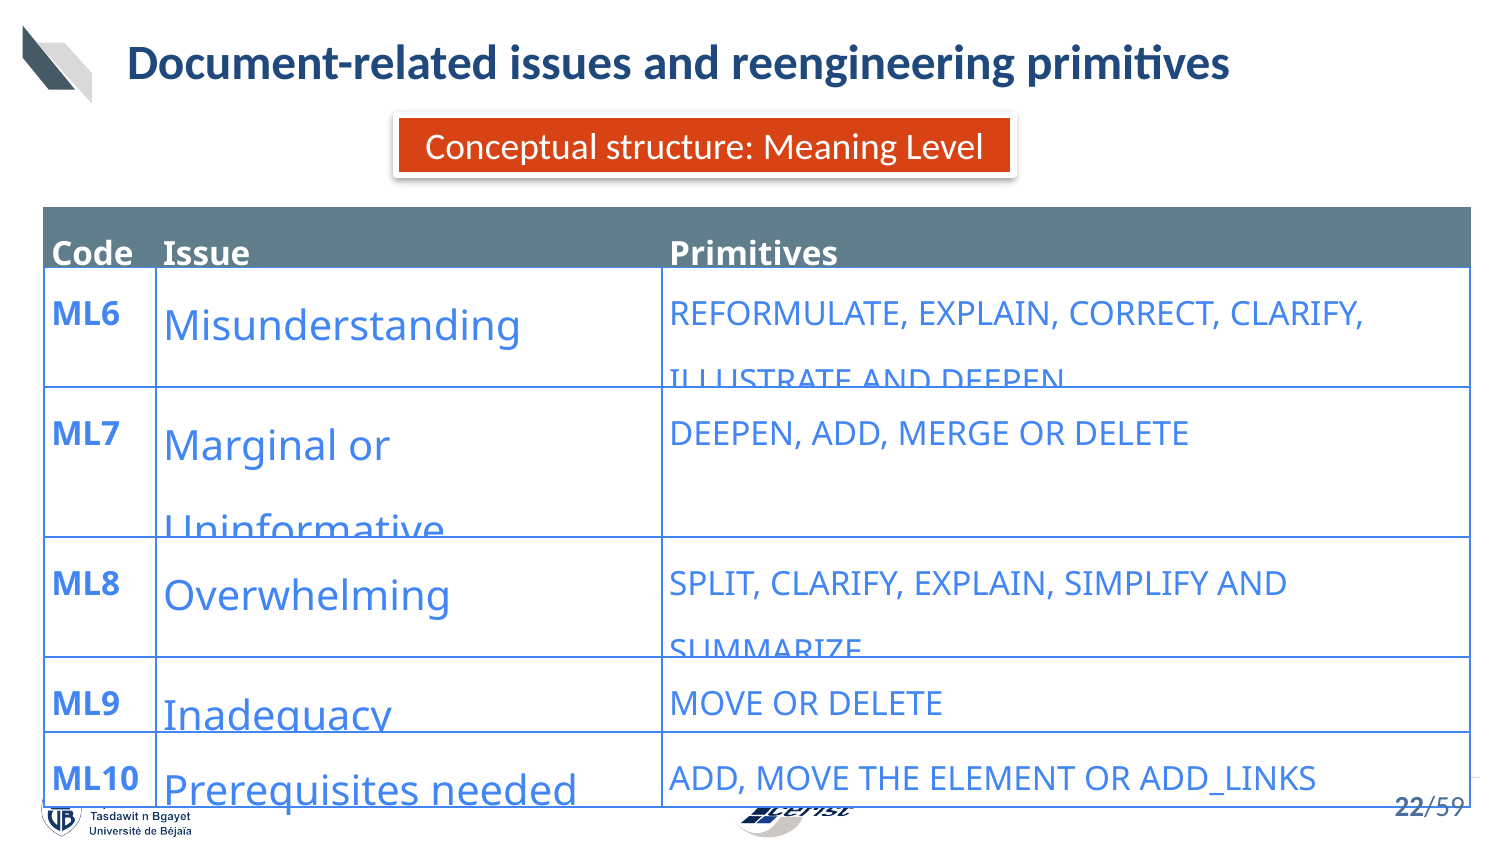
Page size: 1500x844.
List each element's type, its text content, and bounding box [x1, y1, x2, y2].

table_cell ML6 [45, 268, 155, 386]
table_cell Marginal or Uninformative [157, 388, 661, 536]
slide_number 22/59 [1059, 782, 1480, 828]
picture [733, 808, 856, 841]
table_cell ML7 [45, 388, 155, 536]
table_cell Overwhelming [157, 538, 661, 656]
table_cell Prerequisites needed [157, 733, 661, 806]
table_cell Reformulate, Explain, Correct, Clarify, illustrate and Deepen [663, 268, 1469, 386]
table_cell Inadequacy [157, 658, 661, 731]
table_cell ML8 [45, 538, 155, 656]
text_box Conceptual structure: Meaning Level [393, 112, 1017, 178]
table_cell Misunderstanding [157, 268, 661, 386]
table_header Code [45, 208, 156, 267]
table_cell ML9 [45, 658, 155, 731]
table_cell ML10 [45, 733, 155, 806]
table_cell Deepen, Add, Merge or Delete [663, 388, 1469, 536]
table_header Issue [156, 208, 662, 267]
picture [40, 783, 195, 843]
title Document-related issues and reengineering primitives [127, 12, 1462, 107]
table_cell Add, Move the element or Add_links [663, 733, 1469, 806]
table_cell Move or Delete [663, 658, 1469, 731]
table_cell Split, Clarify, Explain, simplify and Summarize [663, 538, 1469, 656]
table_header Primitives [662, 208, 1469, 267]
